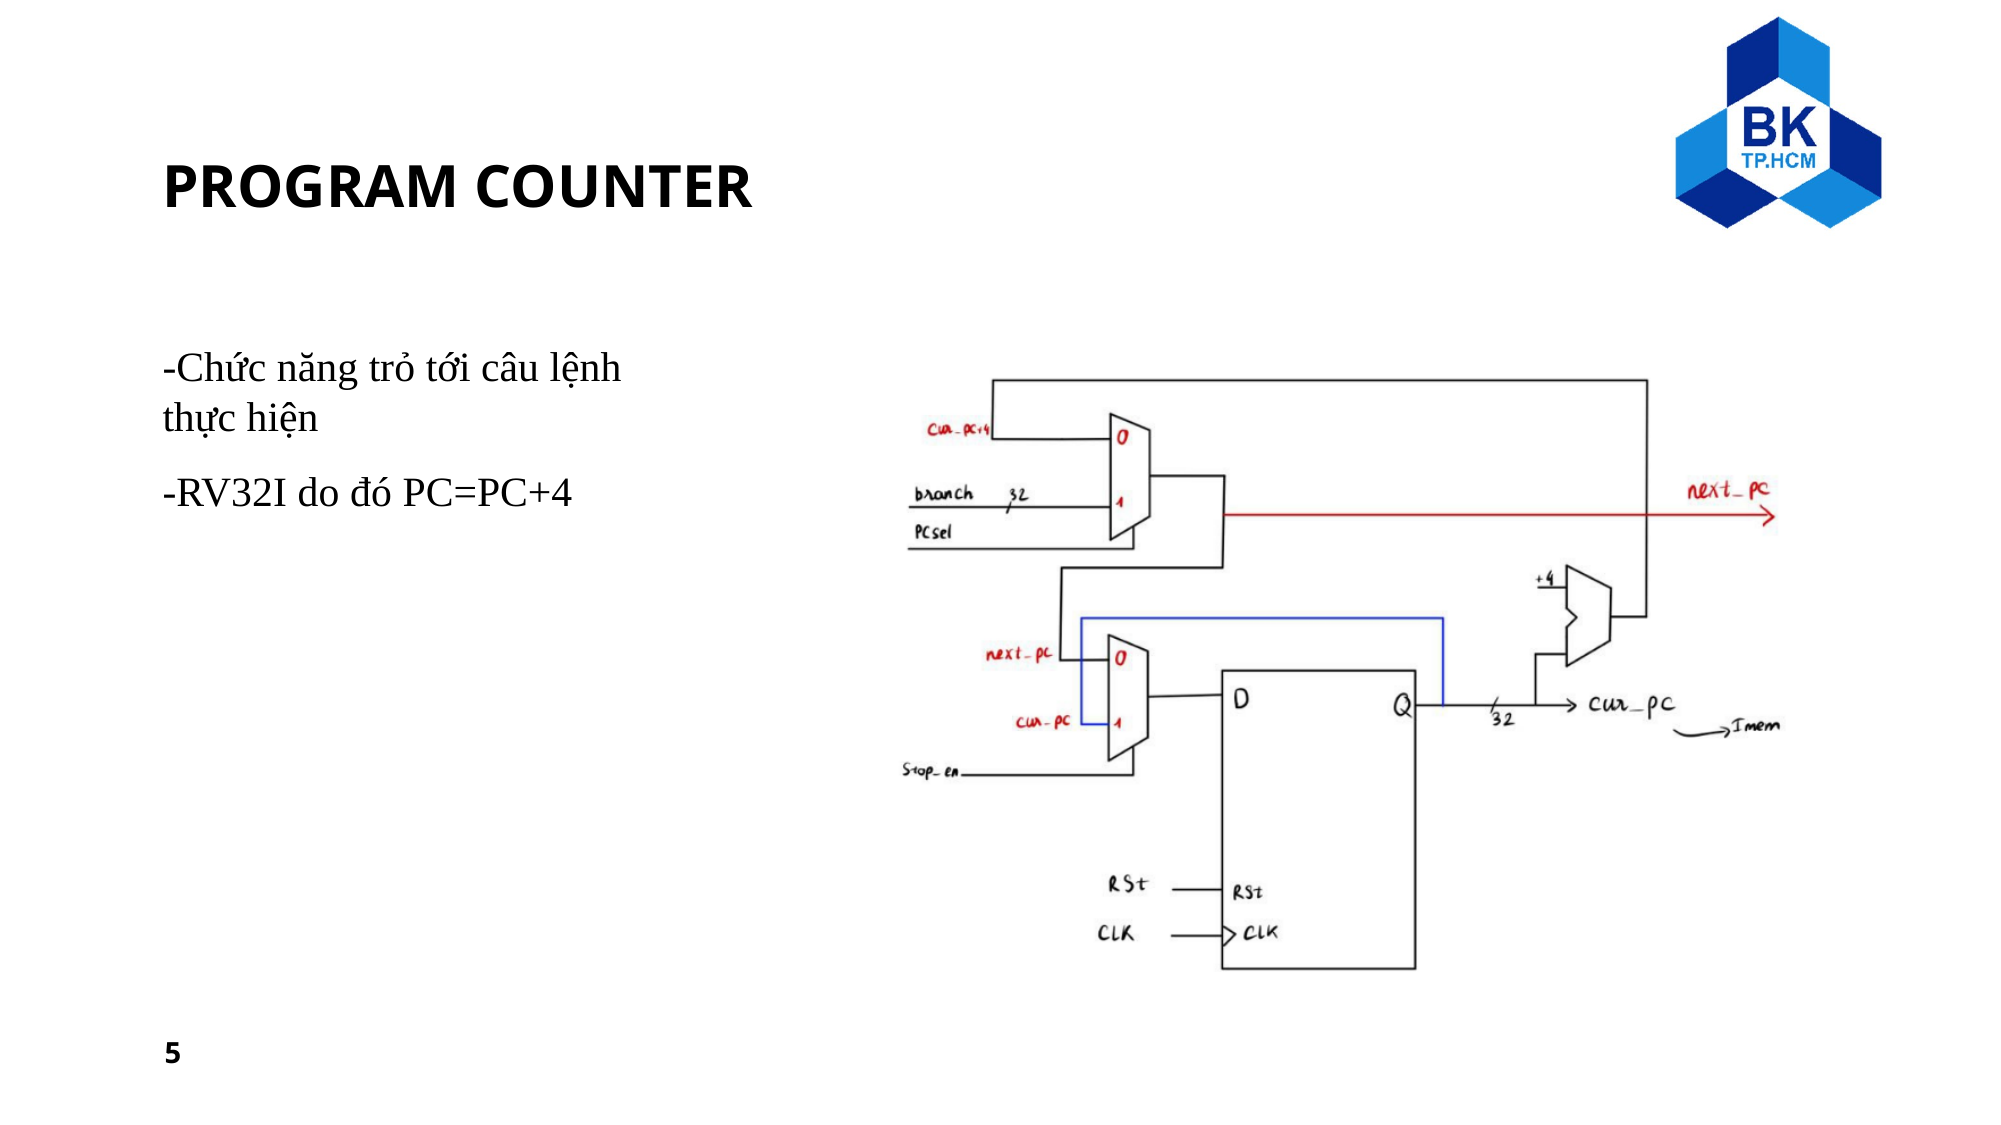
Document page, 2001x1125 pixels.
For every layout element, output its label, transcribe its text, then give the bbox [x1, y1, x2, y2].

title Program counter [147, 22, 1160, 228]
picture [757, 280, 1958, 973]
list -Chức năng trỏ tới câu lệnh thực hiện -RV32I do đó PC=PC+4 [147, 332, 643, 973]
picture [1640, 0, 1921, 259]
slide_number 5 [149, 1024, 345, 1085]
